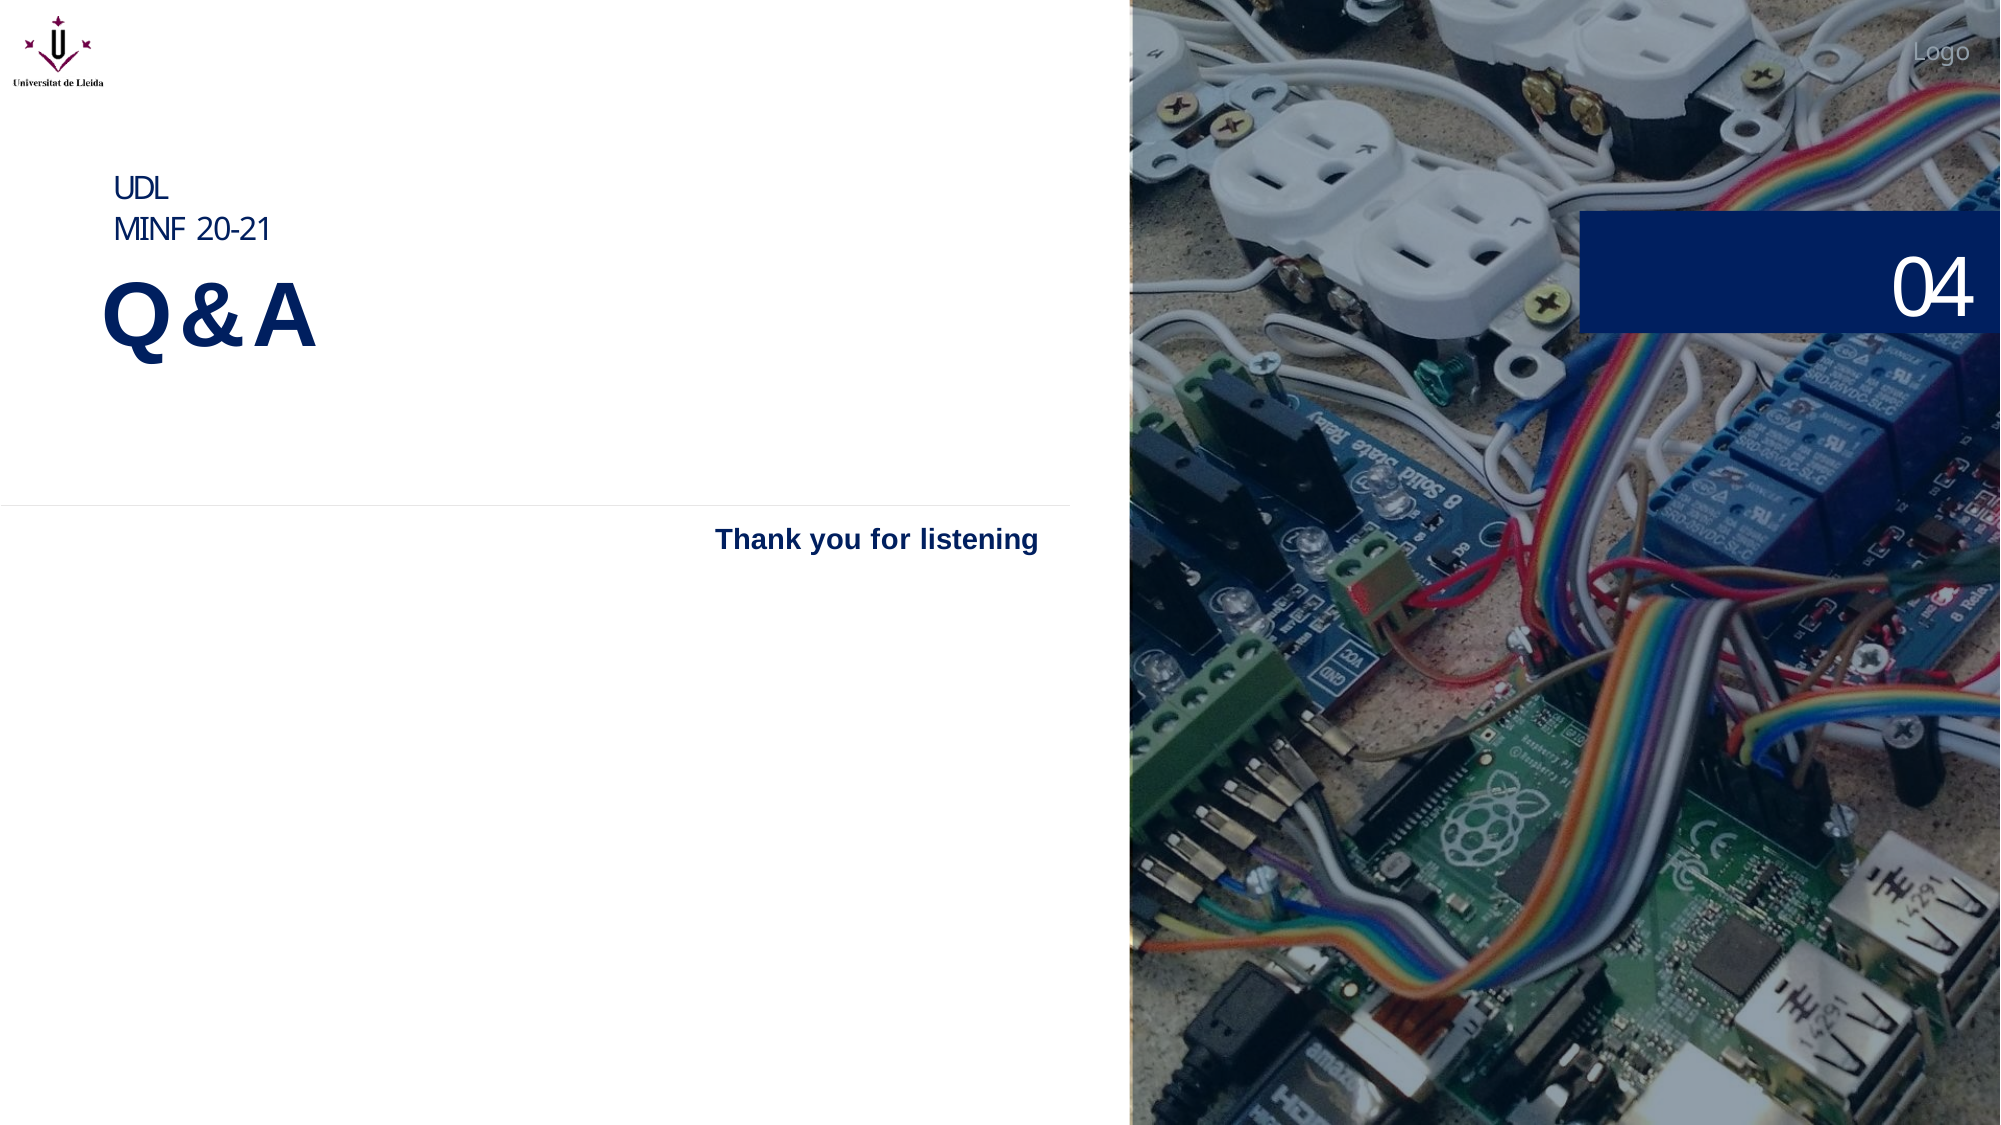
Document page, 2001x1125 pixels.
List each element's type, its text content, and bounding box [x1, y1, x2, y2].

text_box 04 [1579, 210, 2000, 334]
picture [12, 16, 104, 88]
text_box Thank you for listening [713, 517, 1044, 556]
text_box [1132, 0, 2000, 1125]
text_box UDL MINF 20-21 Q&A [99, 164, 321, 366]
